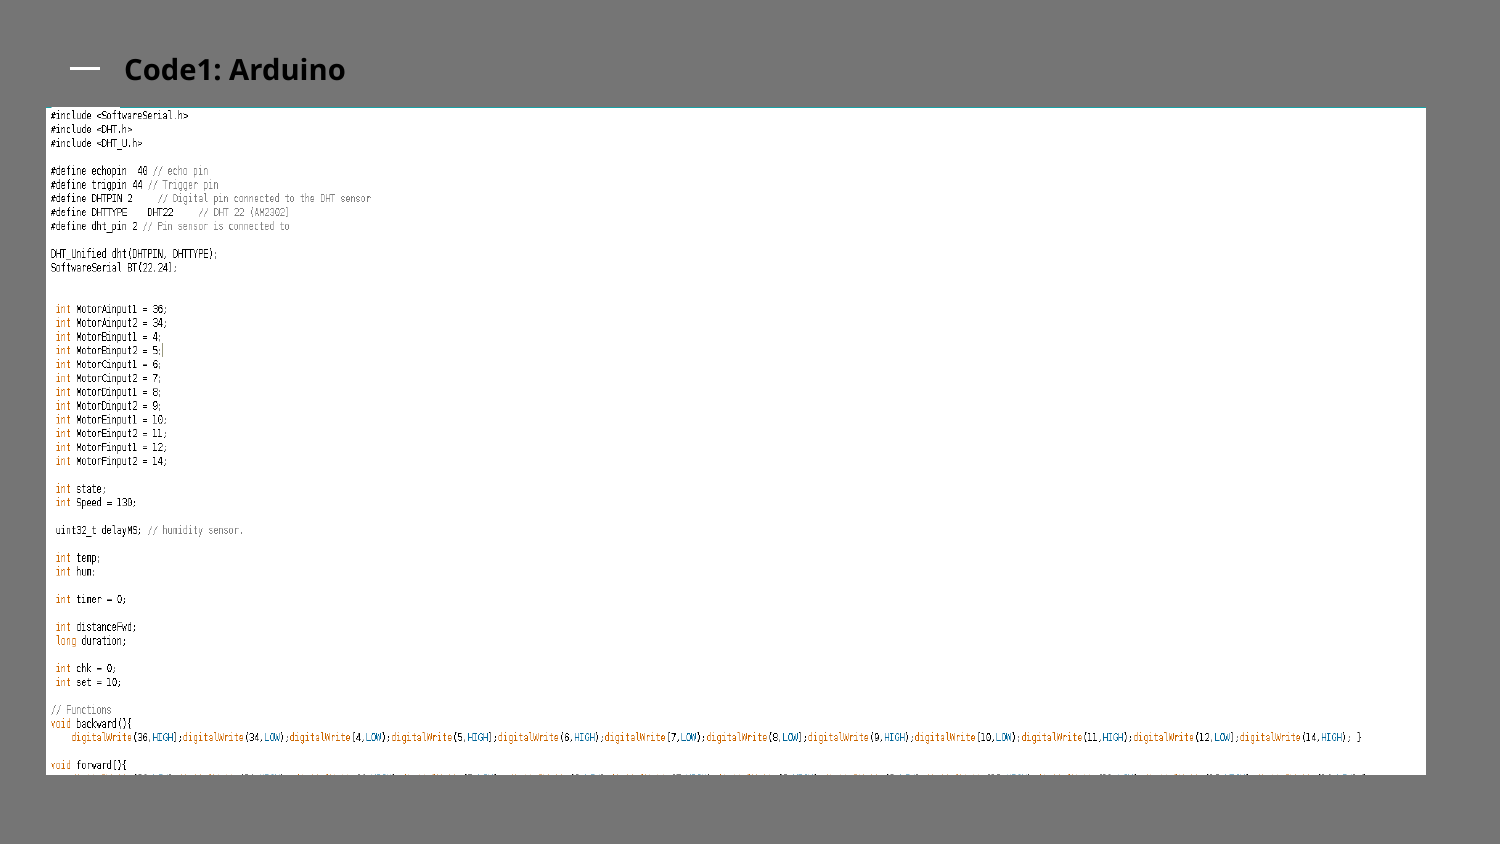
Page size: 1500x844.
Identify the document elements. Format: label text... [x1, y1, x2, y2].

picture [46, 107, 1426, 775]
text_box Code1: Arduino [109, 35, 602, 105]
